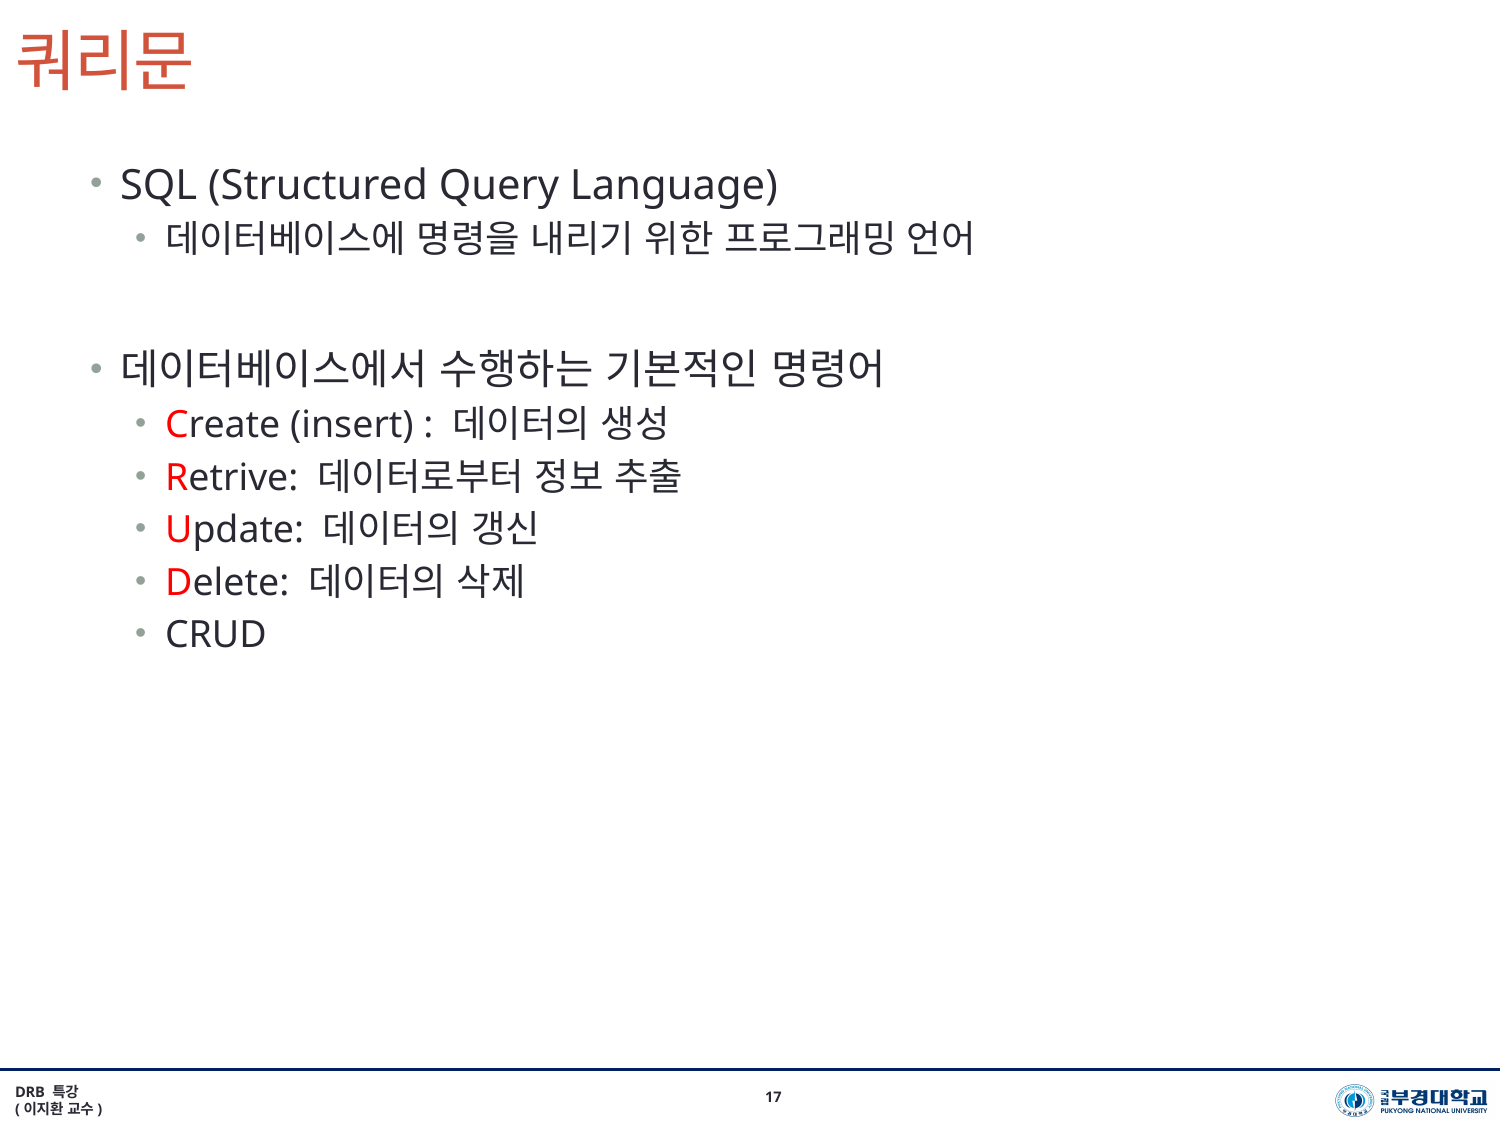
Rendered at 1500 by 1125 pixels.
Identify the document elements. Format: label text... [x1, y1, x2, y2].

list SQL (Structured Query Language) 데이터베이스에 명령을 내리기 위한 프로그래밍 언어 데이터베이스에서 수행하는 기본적인 명령어 Create (insert) : 데이터의 생성 Retrive: 데이터로부터 정보 추출 Update: 데이터의 갱신 Delete: 데이터의 삭제 CRUD [75, 149, 1425, 1033]
picture [1330, 1079, 1495, 1121]
slide_number DRB 특강 (이지환 교수) [0, 1082, 303, 1118]
title 쿼리문 [0, 1, 1500, 116]
